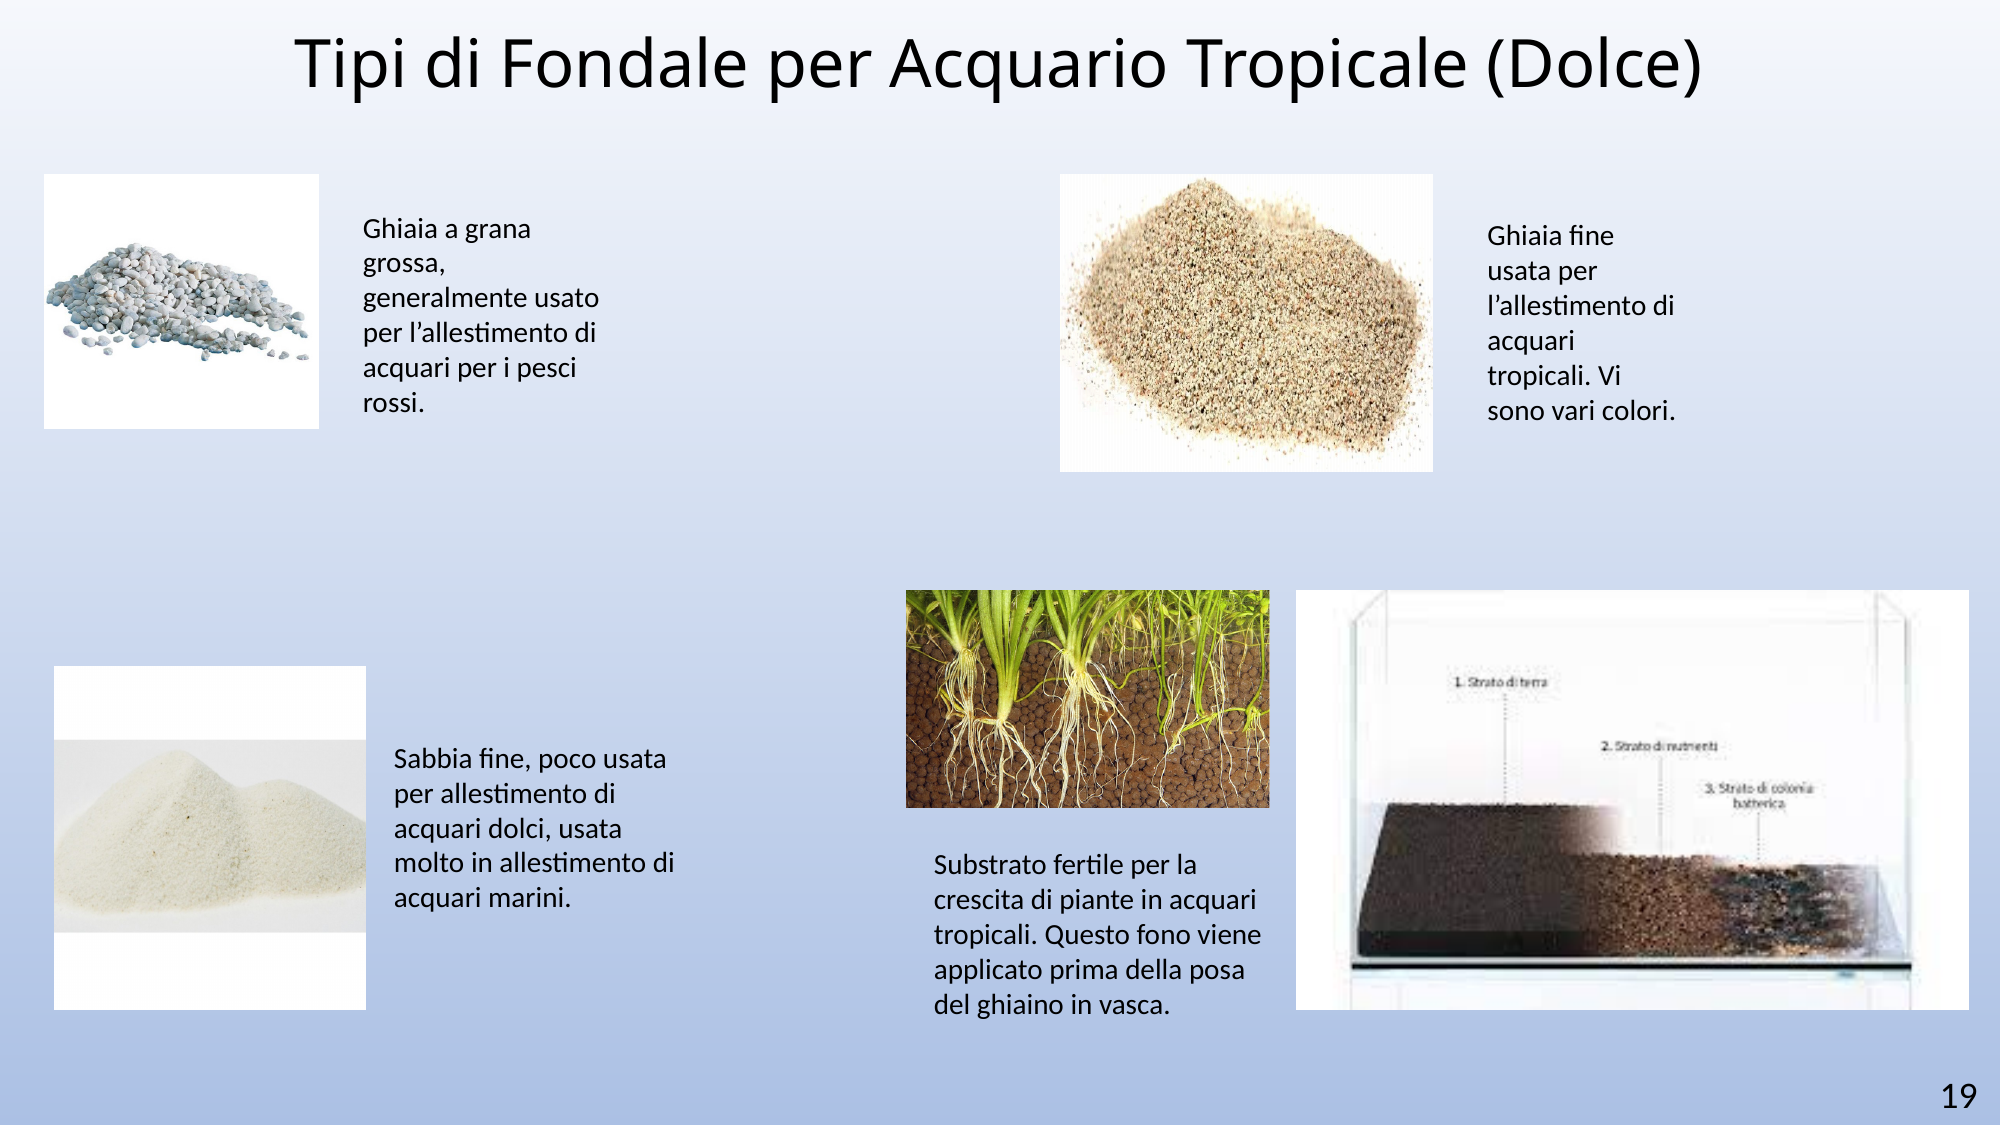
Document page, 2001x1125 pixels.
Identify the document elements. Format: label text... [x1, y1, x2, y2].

text_box Sabbia fine, poco usata per allestimento di acquari dolci, usata molto in allestimento di acquari marini. [379, 731, 691, 922]
picture [44, 174, 319, 429]
text_box Ghiaia fine usata per l’allestimento di acquari tropicali. Vi sono vari colori. [1472, 209, 1695, 434]
title Tipi di Fondale per Acquario Tropicale (Dolce) [137, 0, 1863, 175]
picture [905, 590, 1270, 808]
text_box Substrato fertile per la crescita di piante in acquari tropicali. Questo fono viene applicato prima della posa del ghiaino in vasca. [919, 837, 1284, 1028]
text_box Ghiaia a grana grossa, generalmente usato per l’allestimento di acquari per i pesci rossi. [348, 201, 622, 426]
picture [54, 666, 366, 1010]
picture [1296, 590, 1969, 1010]
text_box 19 [1924, 1063, 2000, 1124]
picture [1060, 174, 1433, 472]
